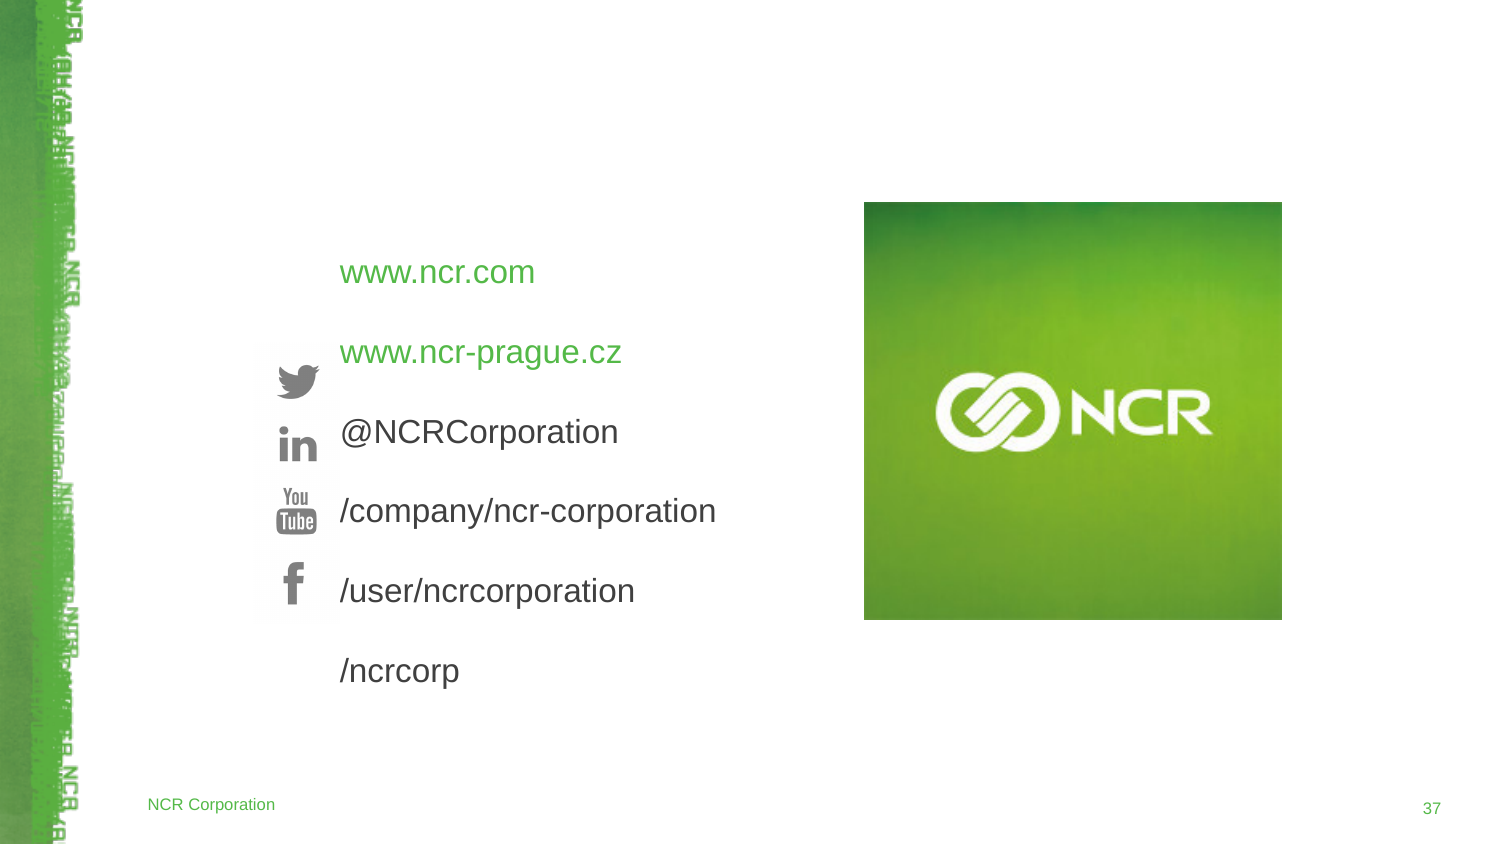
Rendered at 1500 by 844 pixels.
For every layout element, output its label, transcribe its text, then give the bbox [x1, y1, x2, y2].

picture [0, 0, 83, 844]
slide_number ‹#› [1412, 788, 1452, 826]
picture [864, 202, 1282, 620]
slide_number NCR Corporation [147, 781, 420, 827]
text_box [253, 192, 756, 624]
